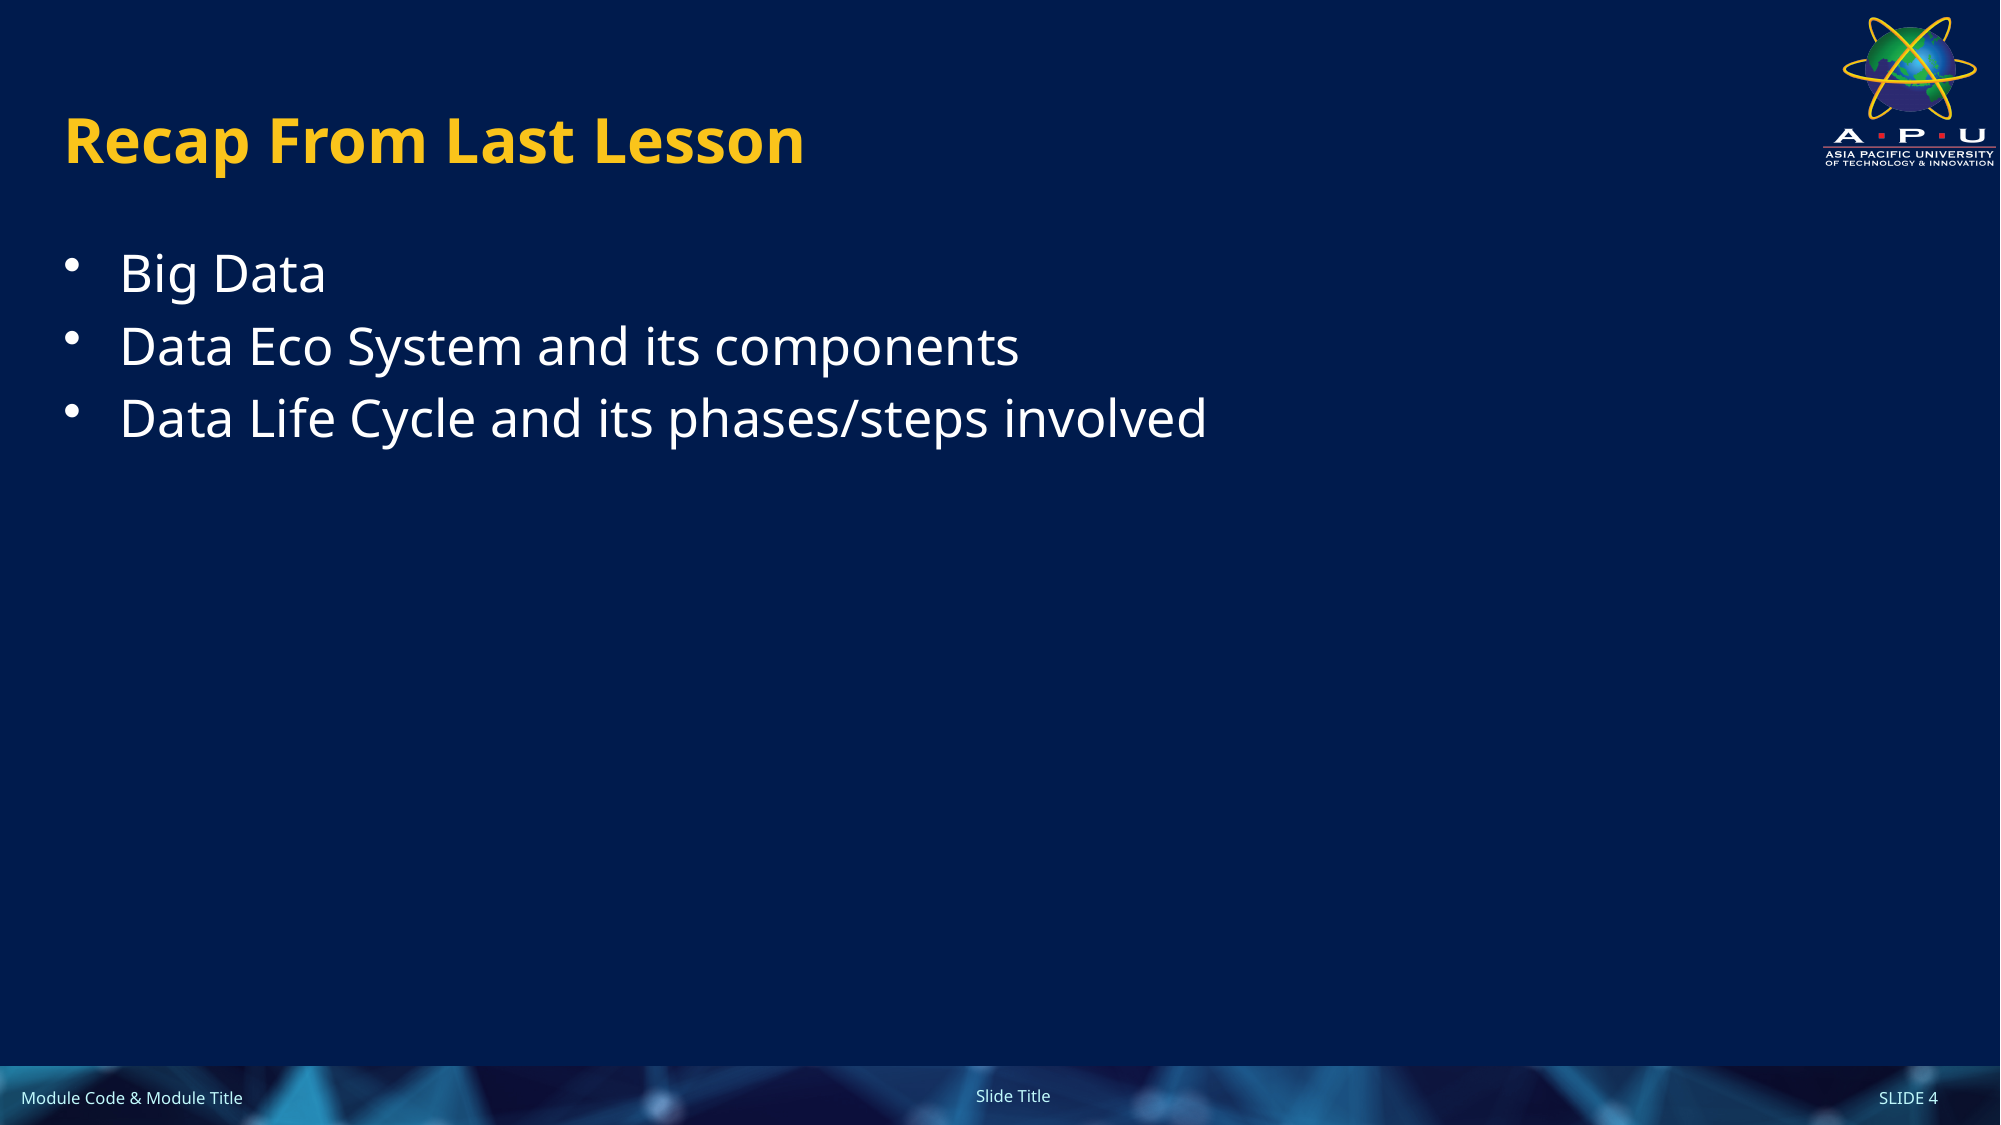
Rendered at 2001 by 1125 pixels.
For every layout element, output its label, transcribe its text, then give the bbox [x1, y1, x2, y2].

picture [1823, 4, 1996, 166]
picture [0, 1066, 2000, 1125]
list Big Data Data Eco System and its components Data Life Cycle and its phases/steps involved [48, 232, 1952, 975]
title Recap From Last Lesson [48, 45, 1764, 232]
